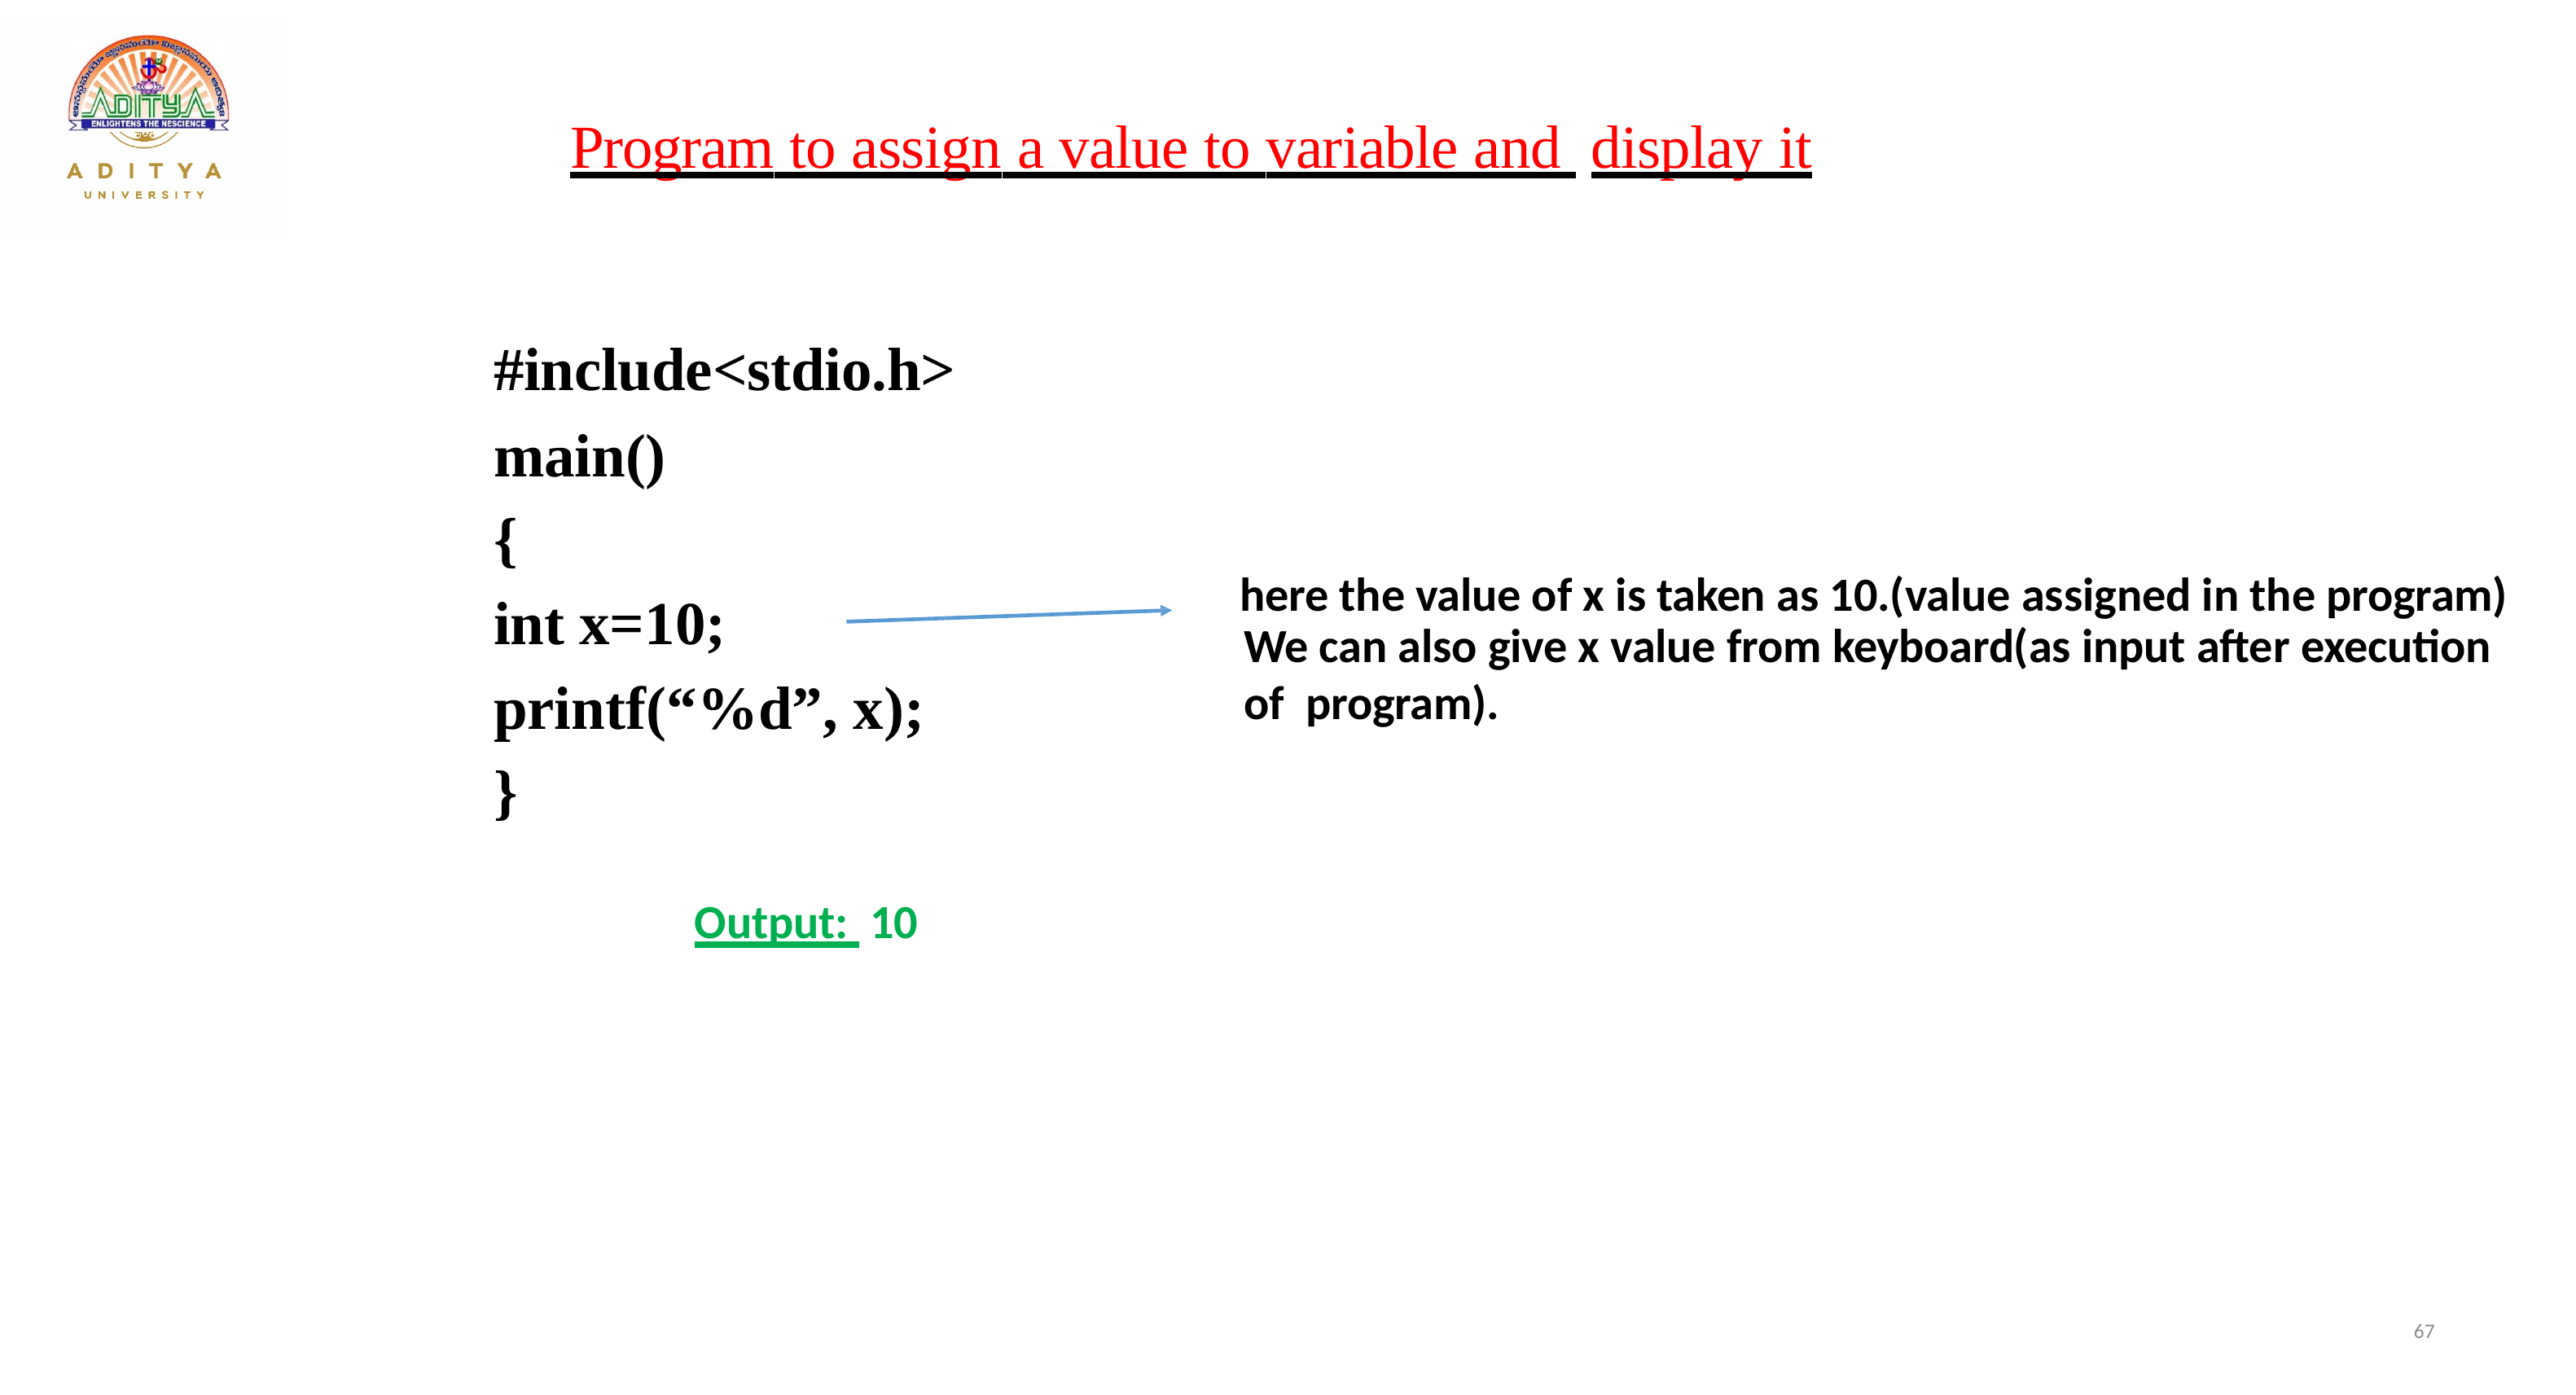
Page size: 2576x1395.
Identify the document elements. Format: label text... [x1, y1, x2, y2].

slide_number 67 [1845, 1292, 2447, 1367]
picture [0, 18, 287, 241]
text_box Program to assign a value to variable and display it [558, 100, 1846, 186]
text_box #include<stdio.h> main() { int x=10; printf(“%d”, x); } Output: 10 [480, 312, 1768, 954]
text_box [846, 604, 1173, 624]
text_box here the value of x is taken as 10.(value assigned in the program) [672, 581, 2576, 627]
text_box We can also give x value from keyboard(as input after execution of program). [1230, 608, 2518, 735]
